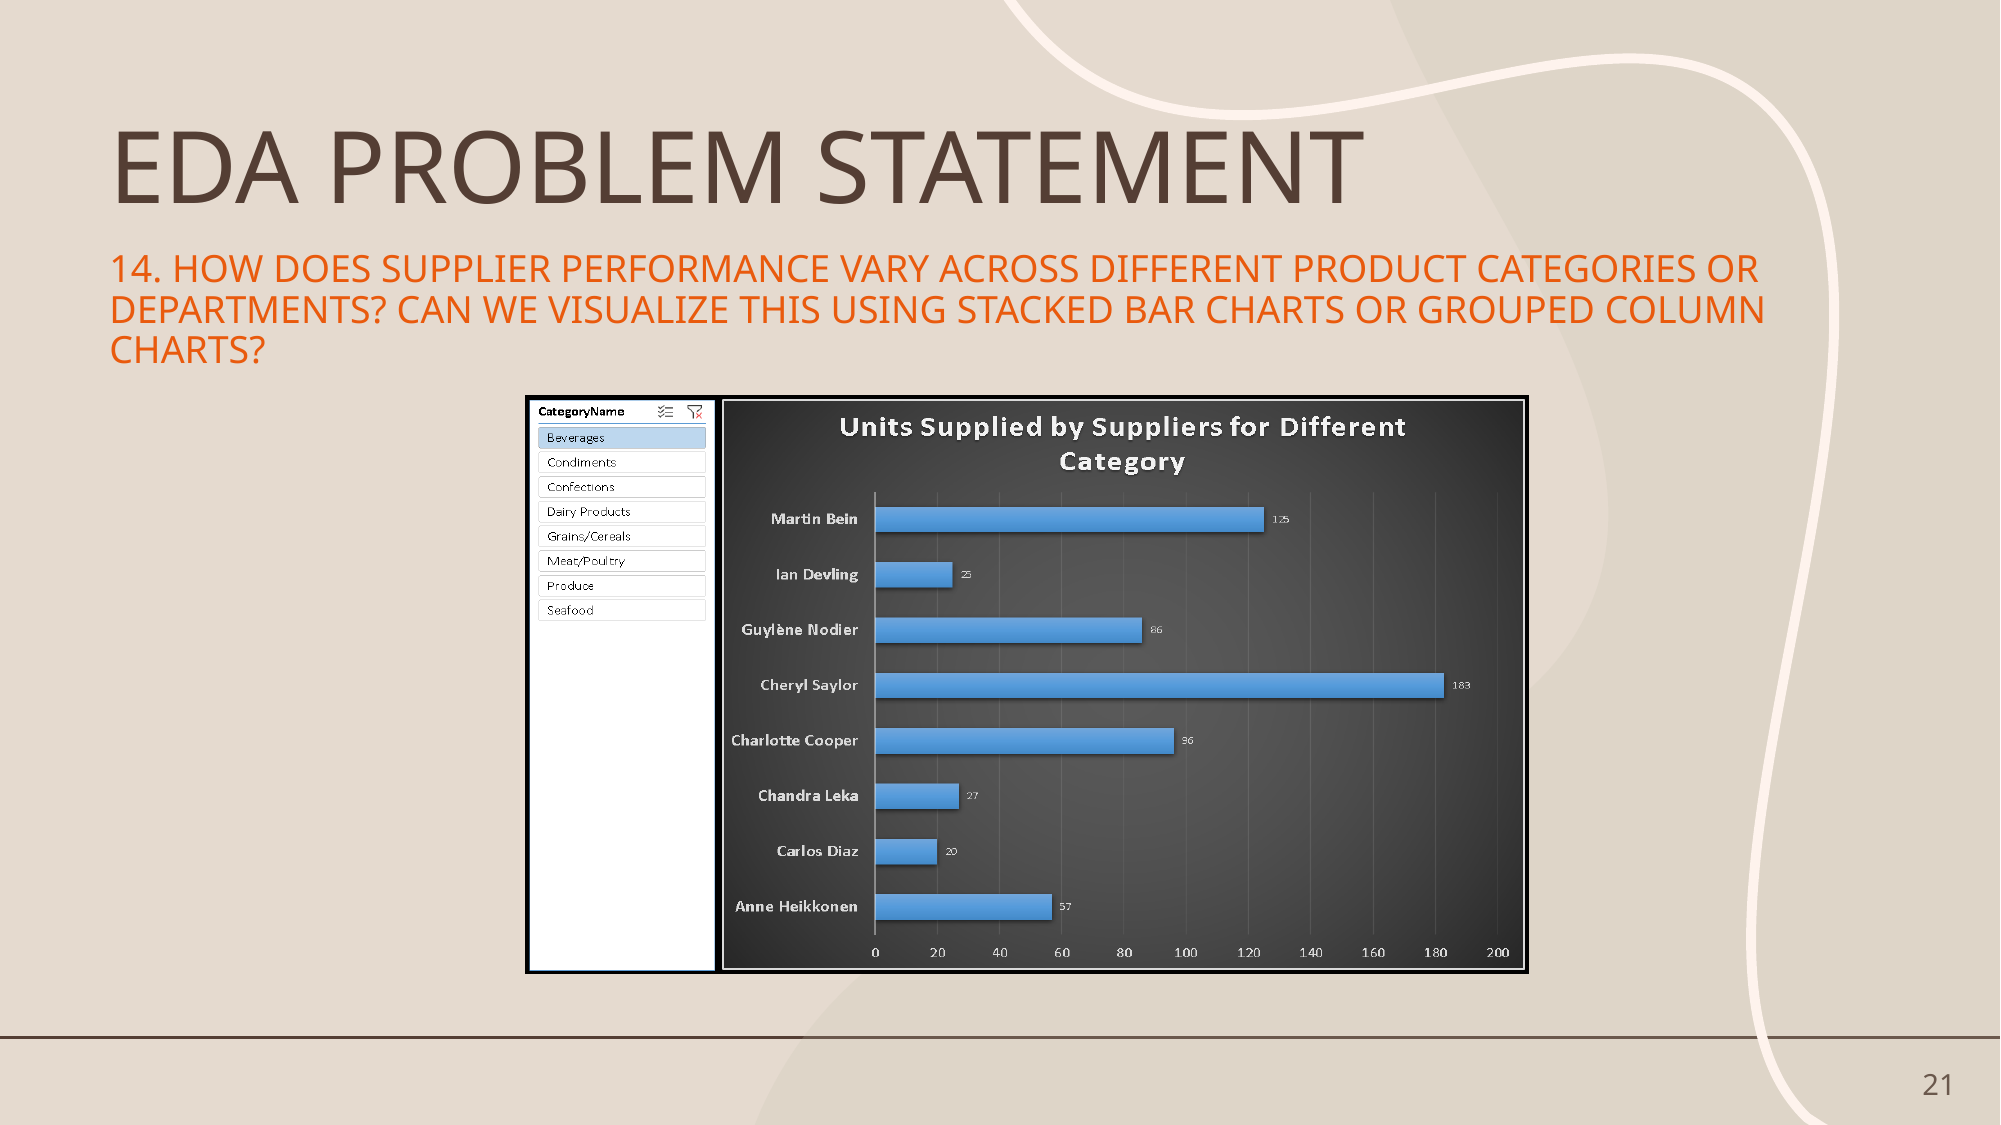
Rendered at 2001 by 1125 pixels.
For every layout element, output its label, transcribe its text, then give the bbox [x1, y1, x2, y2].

title EDA PROBLEM STATEMENT [94, 115, 1820, 227]
slide_number 21 [1808, 1060, 1971, 1112]
text_box 14. HOW DOES SUPPLIER PERFORMANCE VARY ACROSS DIFFERENT PRODUCT CATEGORIES OR DEPARTMENTS? CAN WE VISUALIZE THIS USING STACKED BAR CHARTS OR GROUPED COLUMN CHARTS? [94, 255, 1902, 367]
picture [525, 395, 1529, 974]
